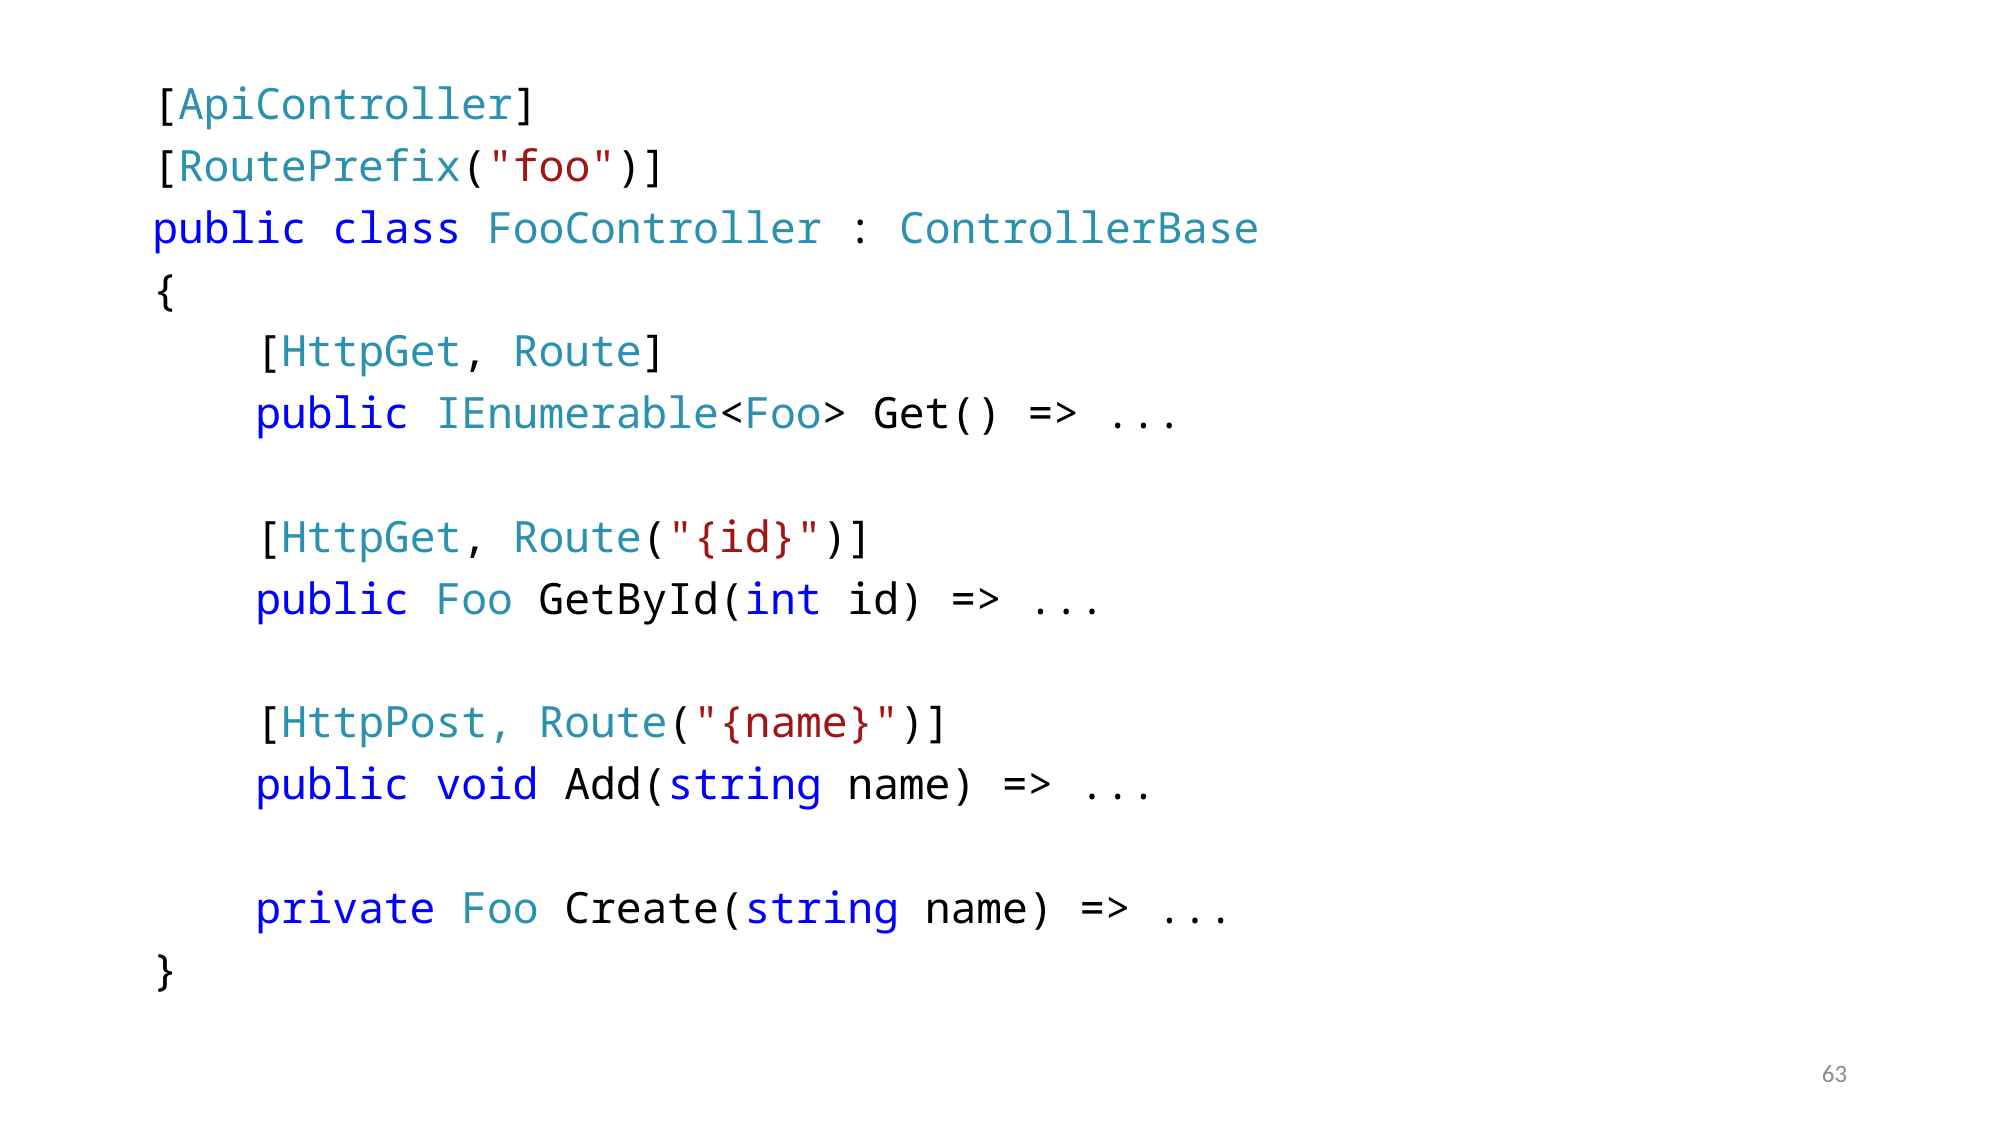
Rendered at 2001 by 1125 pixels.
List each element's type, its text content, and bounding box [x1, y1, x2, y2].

list [ApiController] [RoutePrefix("foo")] public class FooController : ControllerBase { [HttpGet, Route] public IEnumerable<Foo> Get() => ... [HttpGet, Route("{id}")] public Foo GetById(int id) => ... [HttpPost, Route("{name}")] public void Add(string name) => ... private Foo Create(string name) => ... } [137, 75, 1863, 1014]
slide_number 63 [1412, 1042, 1863, 1103]
